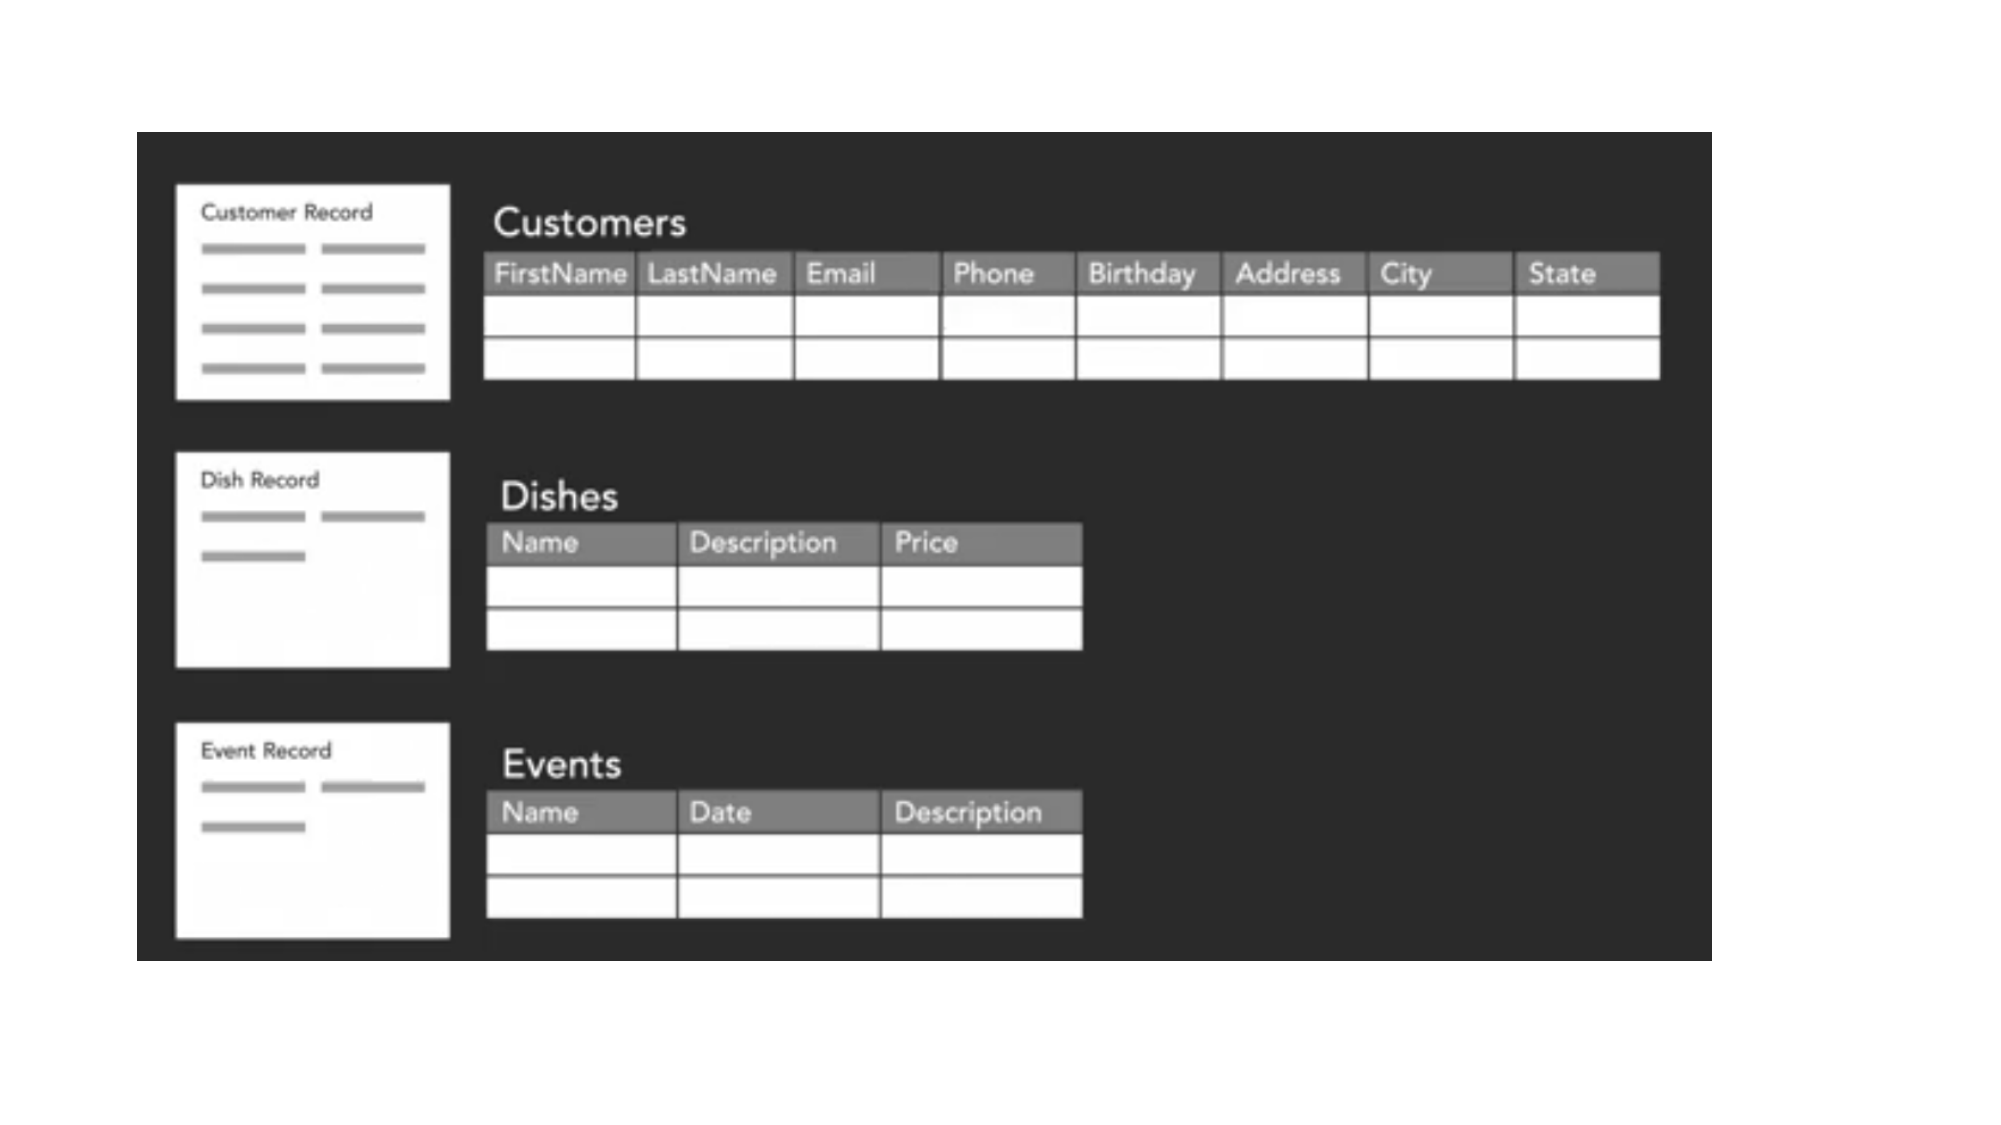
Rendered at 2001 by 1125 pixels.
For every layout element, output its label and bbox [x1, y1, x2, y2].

list [137, 133, 1712, 961]
